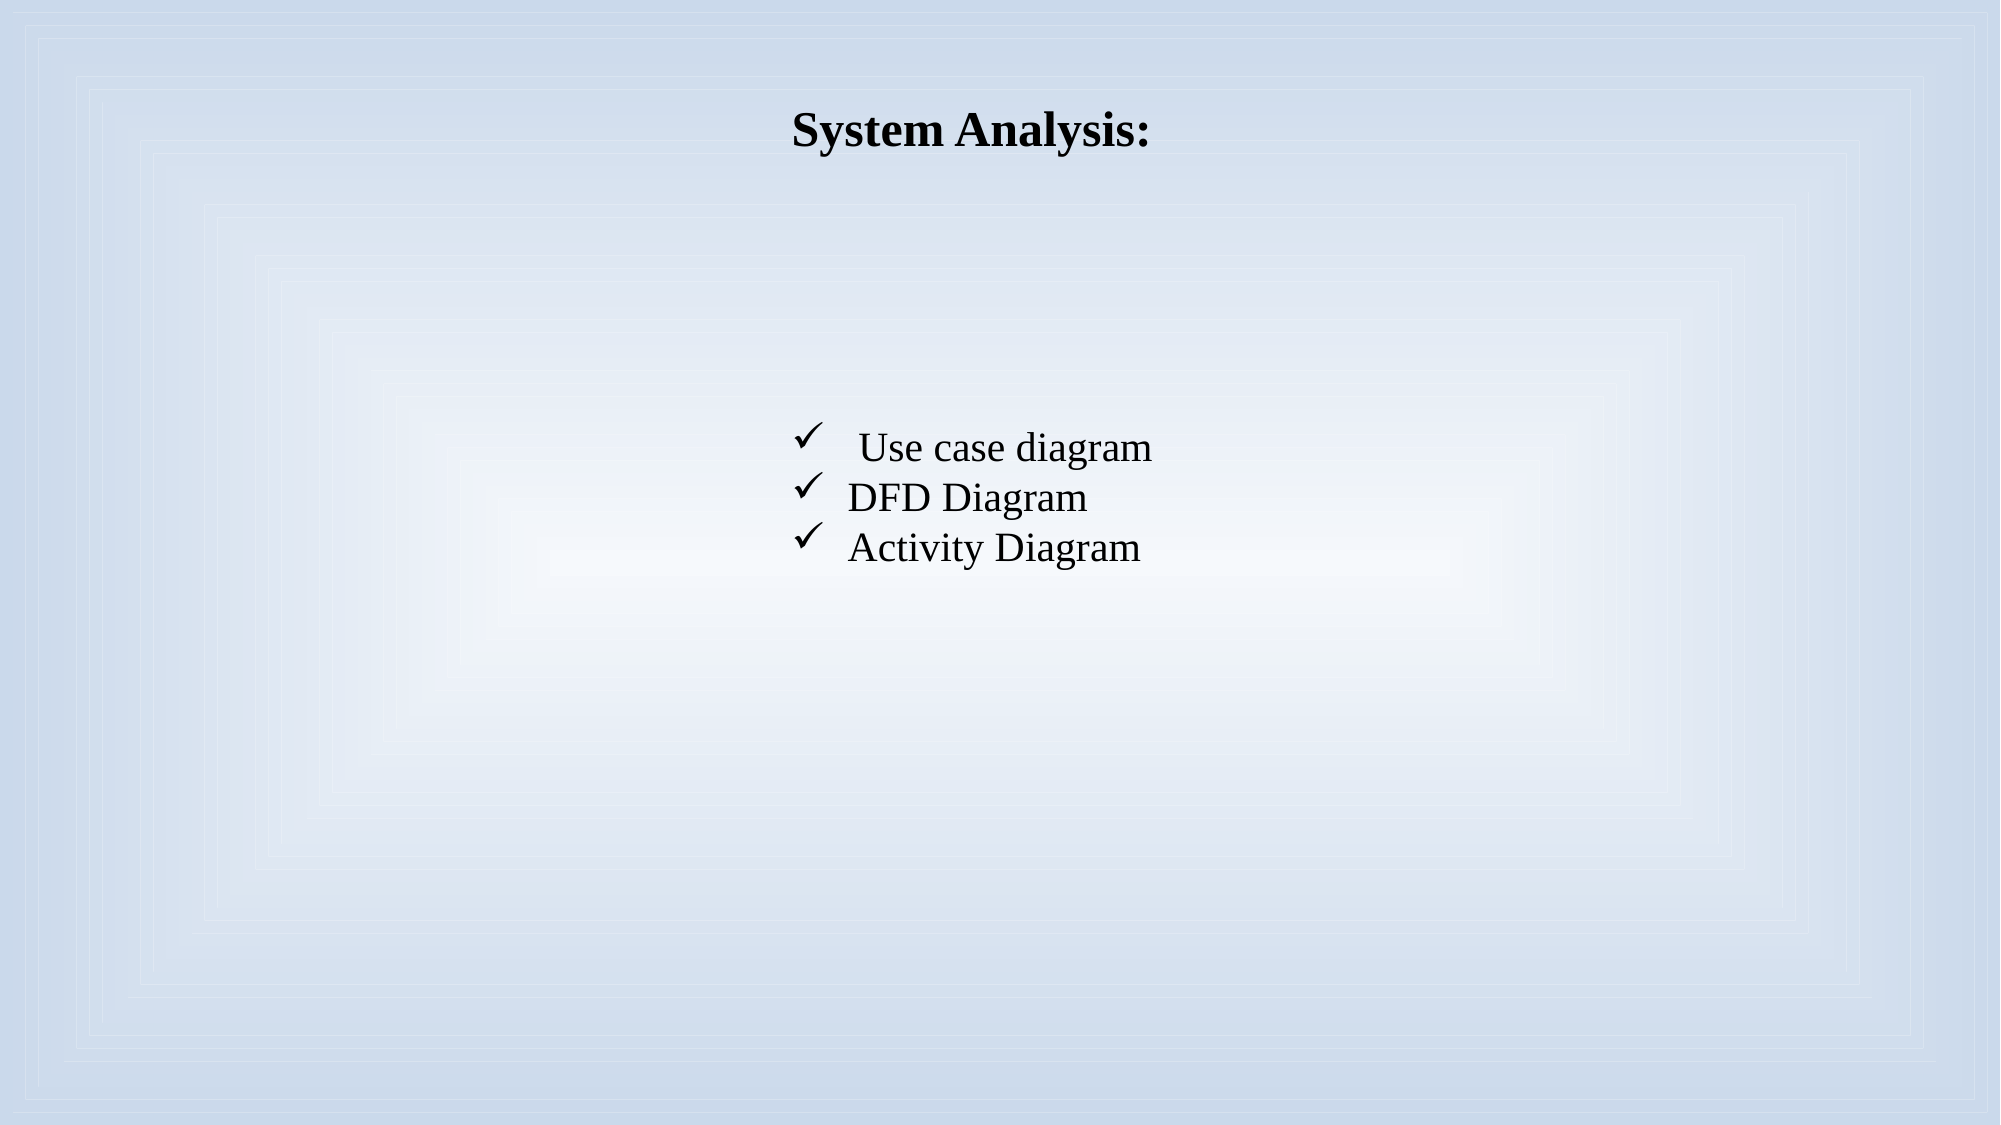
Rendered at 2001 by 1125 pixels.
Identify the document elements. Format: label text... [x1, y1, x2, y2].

text_box Use case diagram DFD Diagram Activity Diagram [776, 412, 1296, 737]
text_box System Analysis: [776, 89, 1388, 224]
